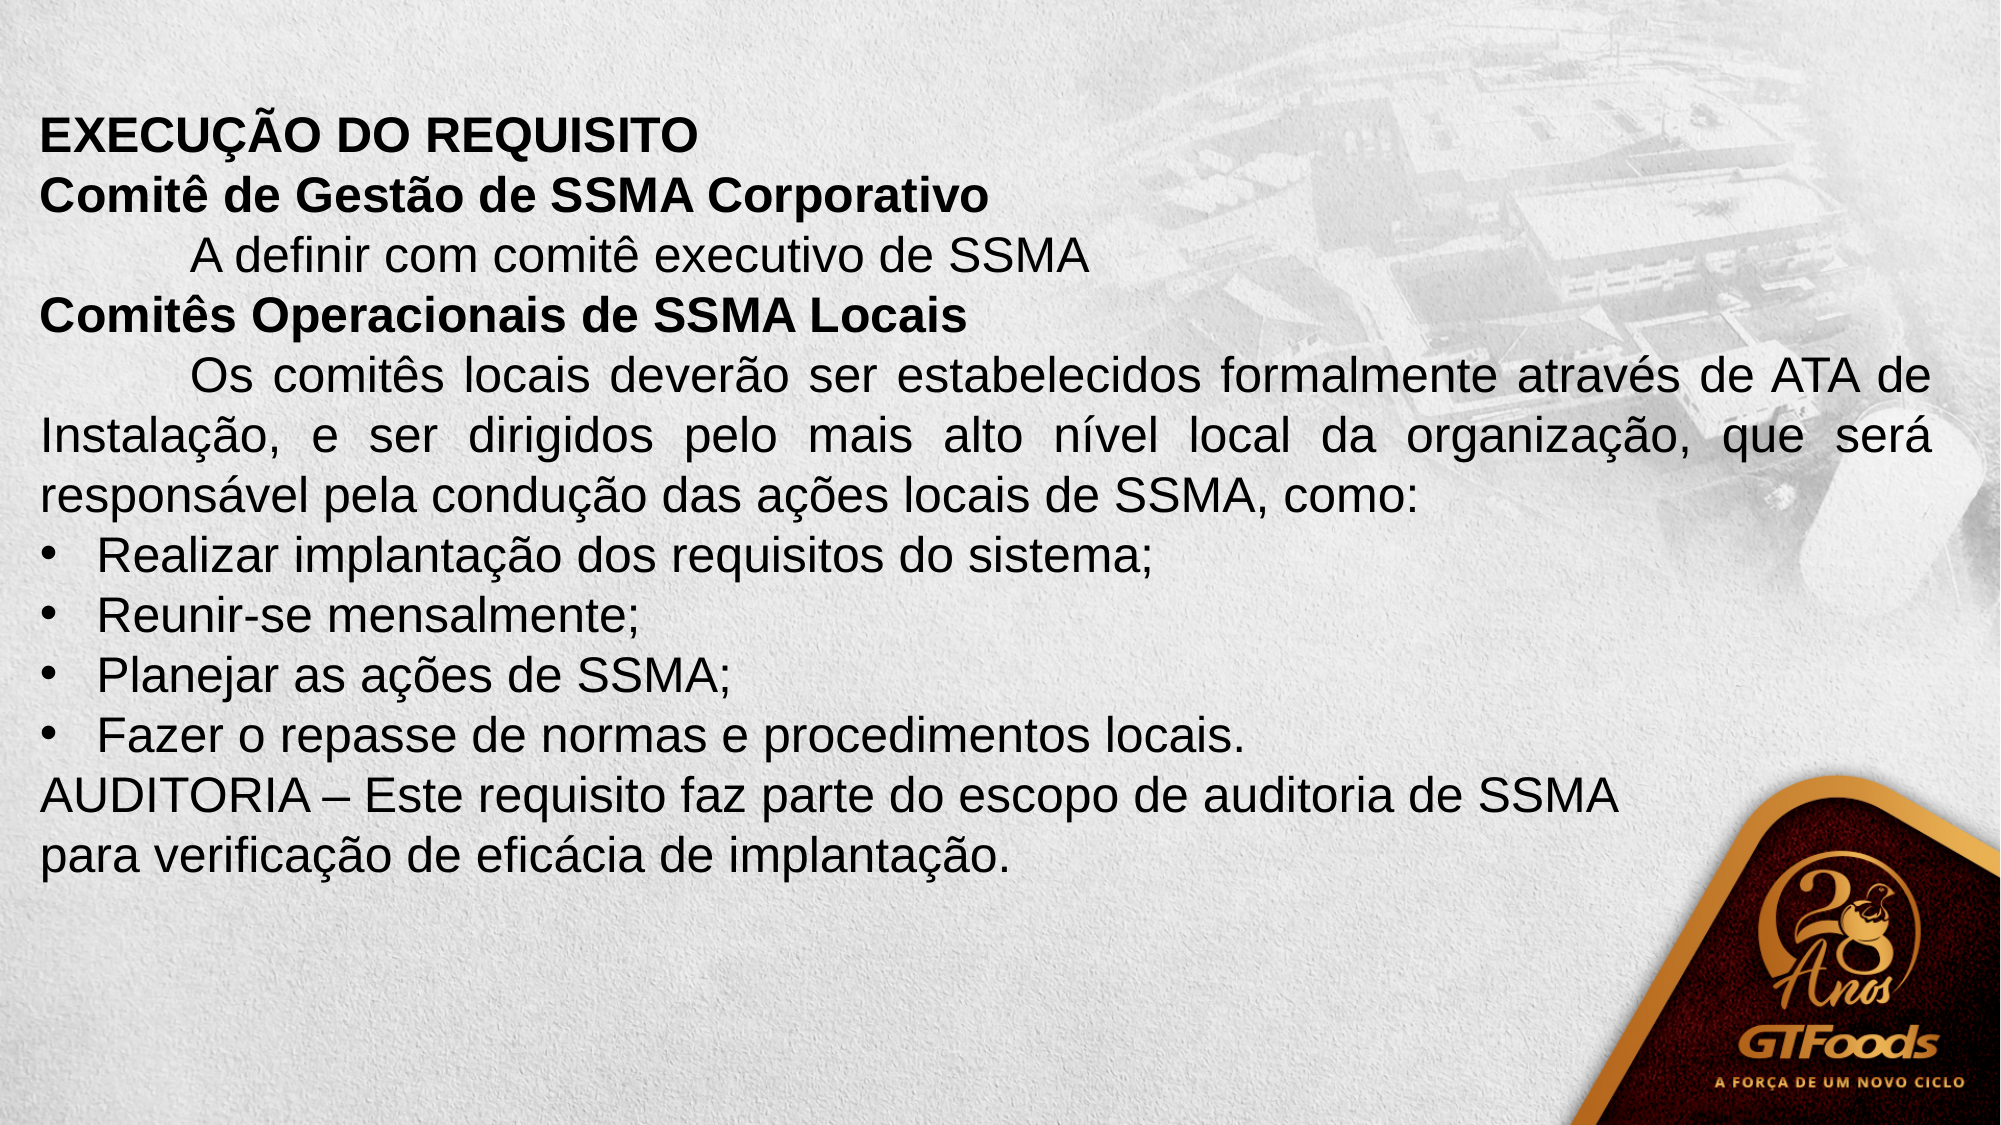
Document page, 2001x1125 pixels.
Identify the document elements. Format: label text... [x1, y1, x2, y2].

subtitle EXECUÇÃO DO REQUISITO Comitê de Gestão de SSMA Corporativo A definir com comitê executivo de SSMA Comitês Operacionais de SSMA Locais Os comitês locais deverão ser estabelecidos formalmente através de ATA de Instalação, e ser dirigidos pelo mais alto nível local da organização, que será responsável pela condução das ações locais de SSMA, como: Realizar implantação dos requisitos do sistema; Reunir-se mensalmente; Planejar as ações de SSMA; Fazer o repasse de normas e procedimentos locais. AUDITORIA – Este requisito faz parte do escopo de auditoria de SSMA para verificação de eficácia de implantação. [25, 95, 1948, 1060]
picture [0, 0, 2001, 1125]
